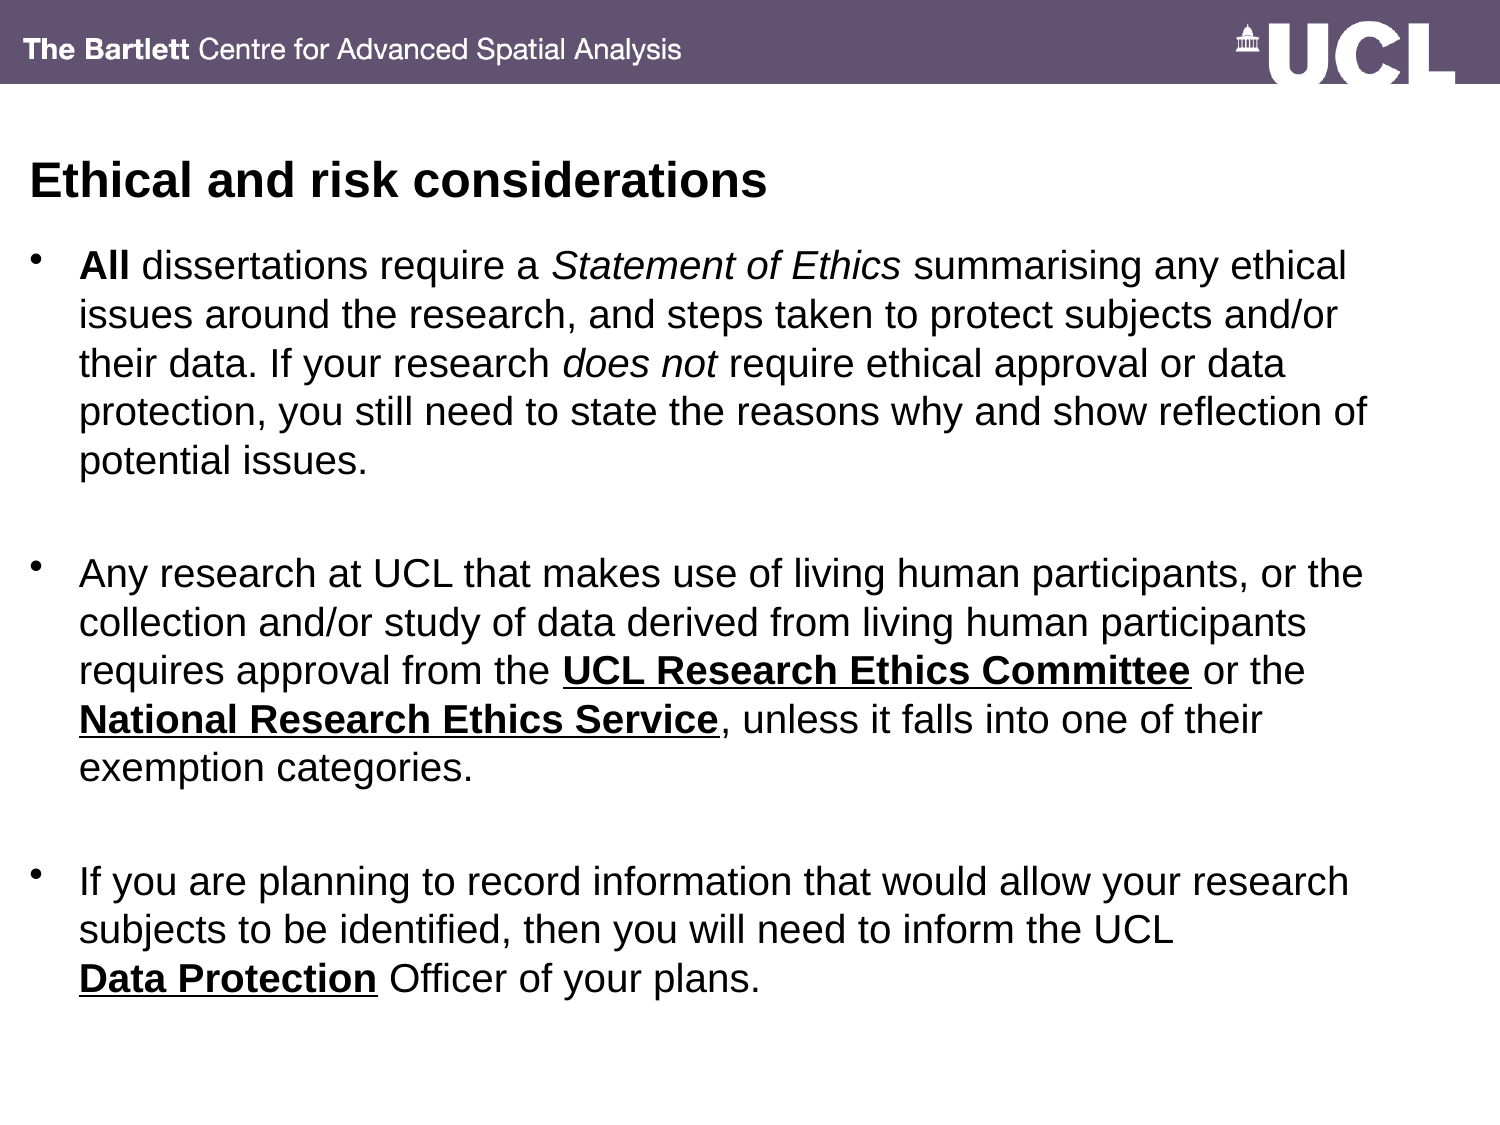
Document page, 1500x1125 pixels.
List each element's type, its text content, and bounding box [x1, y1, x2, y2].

title Ethical and risk considerations [29, 147, 1423, 239]
list All dissertations require a Statement of Ethics summarising any ethical issues around the research, and steps taken to protect subjects and/or their data. If your research does not require ethical approval or data protection, you still need to state the reasons why and show reflection of potential issues. Any research at UCL that makes use of living human participants, or the collection and/or study of data derived from living human participants requires approval from the UCL Research Ethics Committee or the National Research Ethics Service, unless it falls into one of their exemption categories. If you are planning to record information that would allow your research subjects to be identified, then you will need to inform the UCL Data Protection Officer of your plans. [29, 239, 1423, 1010]
picture [0, 0, 1500, 84]
